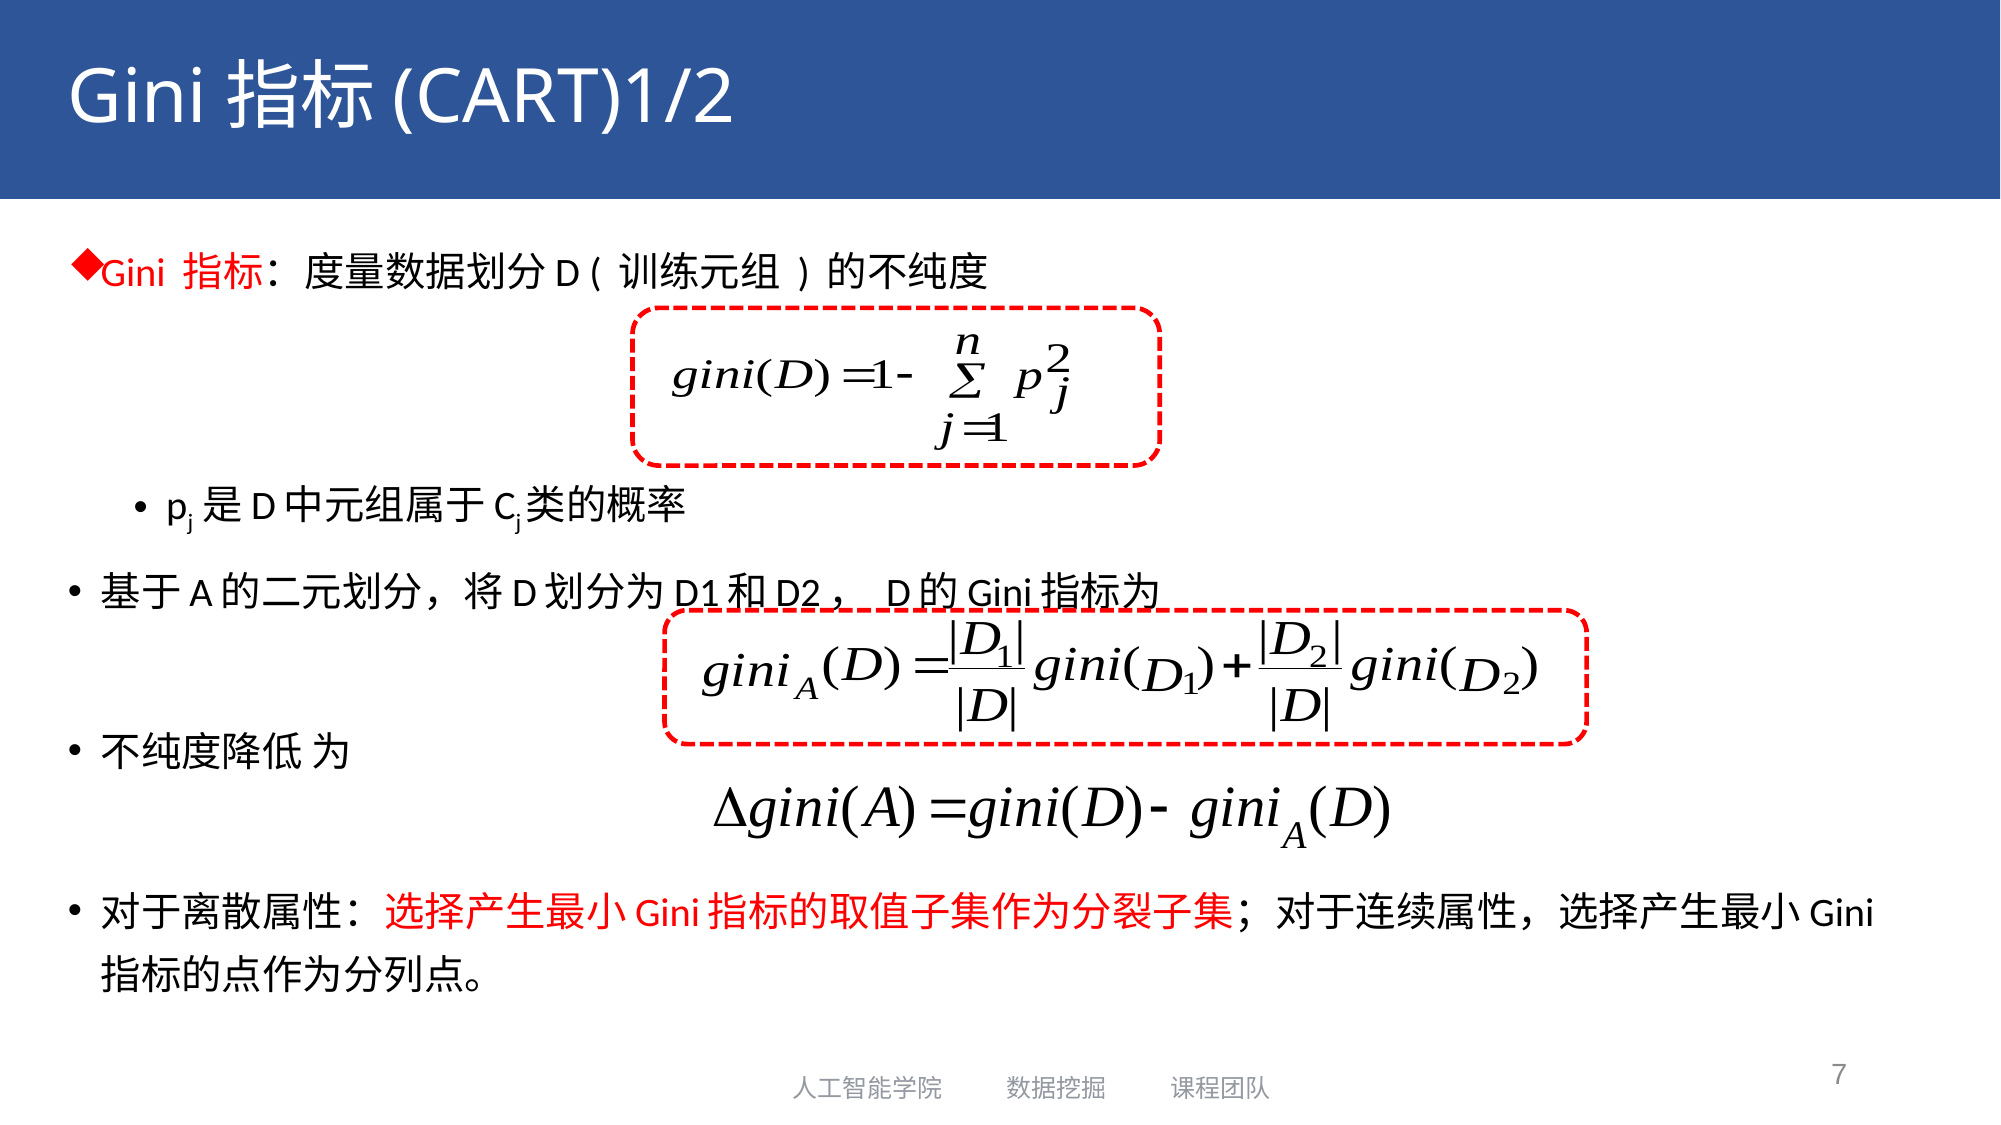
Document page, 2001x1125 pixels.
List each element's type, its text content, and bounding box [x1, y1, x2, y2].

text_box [664, 316, 1078, 457]
list Gini 指标：度量数据划分D ( 训练元组 ) 的不纯度 pj 是D中元组属于Cj类的概率 基于A的二元划分，将D划分为D1和D2， D的Gini指标为 不纯度降低 为 对于离散属性：选择产生最小Gini指标的取值子集作为分裂子集；对于连续属性，选择产生最小Gini指标的点作为分列点。 [52, 223, 1923, 1010]
text_box [663, 609, 1588, 746]
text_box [706, 777, 1399, 856]
slide_number 7 [1412, 1042, 1863, 1103]
title Gini指标(CART)1/2 [52, 23, 1753, 174]
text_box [694, 610, 1545, 738]
text_box [631, 306, 1161, 467]
footer 人工智能学院 数据挖掘 课程团队 [694, 1057, 1370, 1118]
